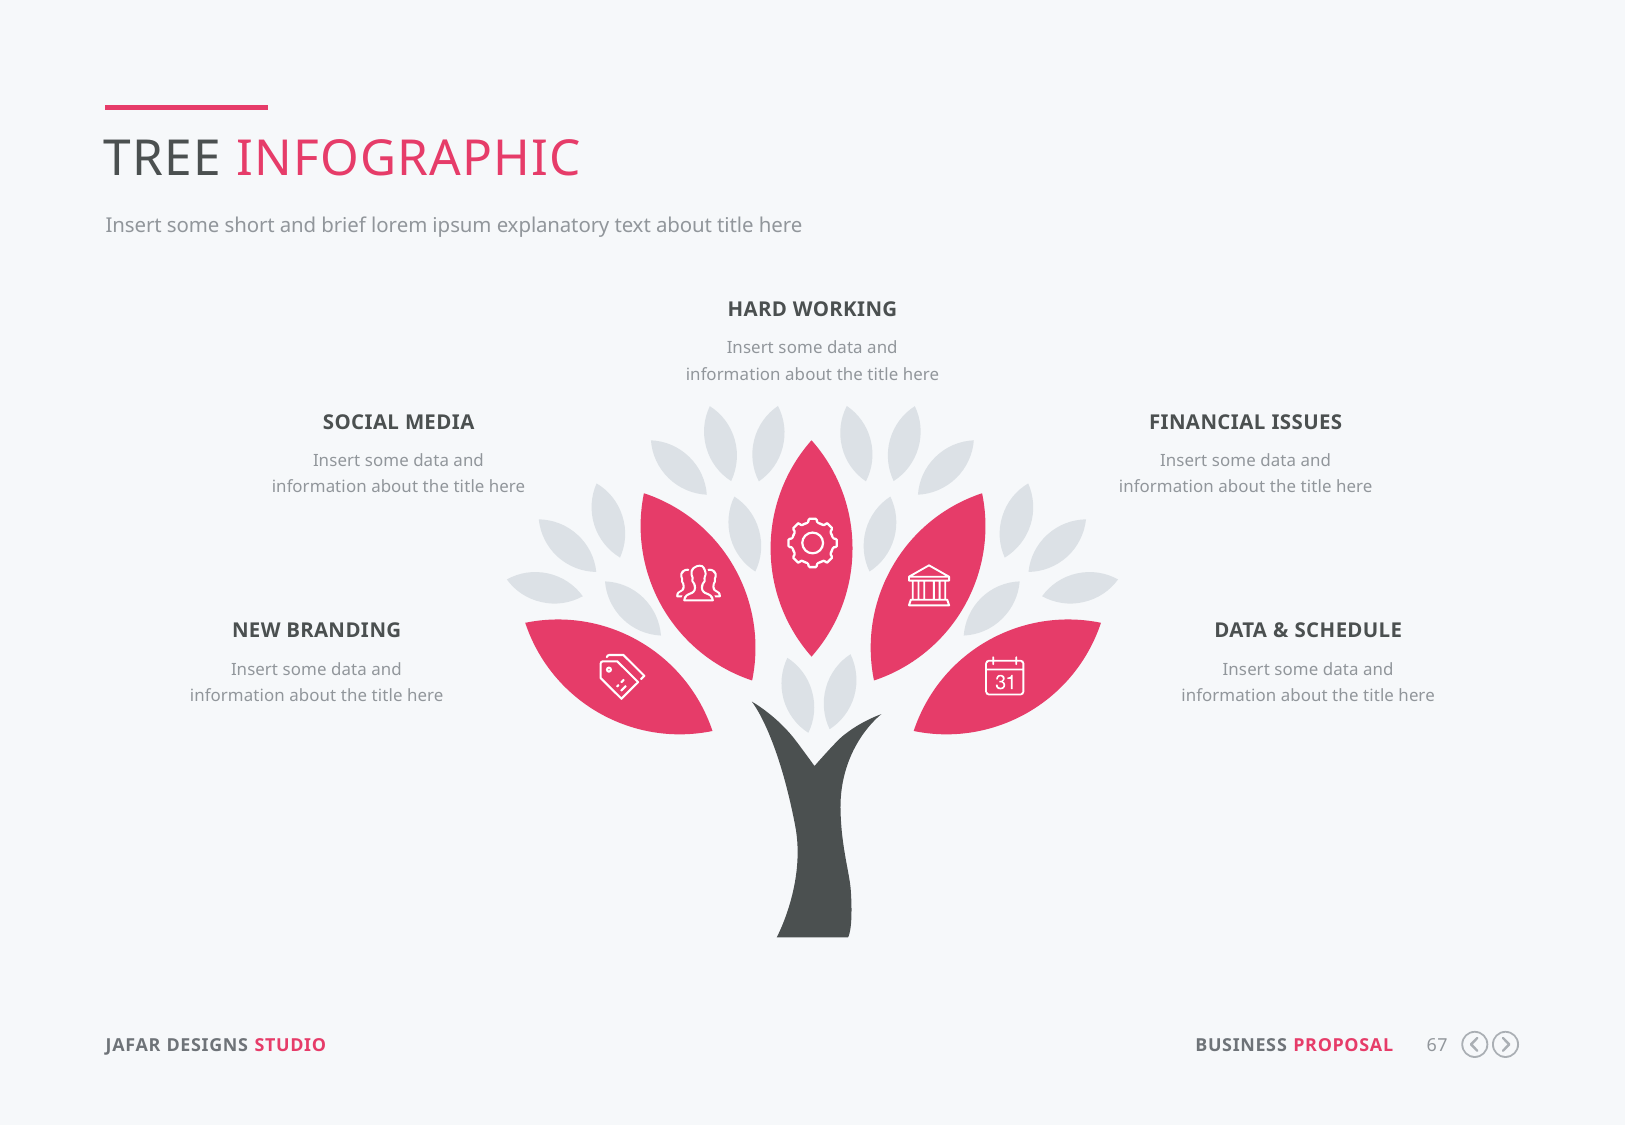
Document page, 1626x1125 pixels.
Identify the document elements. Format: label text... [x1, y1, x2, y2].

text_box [1180, 617, 1436, 706]
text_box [188, 617, 445, 706]
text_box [1117, 408, 1374, 498]
list Insert some short and brief lorem ipsum explanatory text about title here [105, 209, 1519, 241]
list Tree Infographic [103, 125, 1518, 188]
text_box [506, 405, 1119, 938]
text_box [270, 408, 527, 498]
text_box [684, 296, 941, 385]
